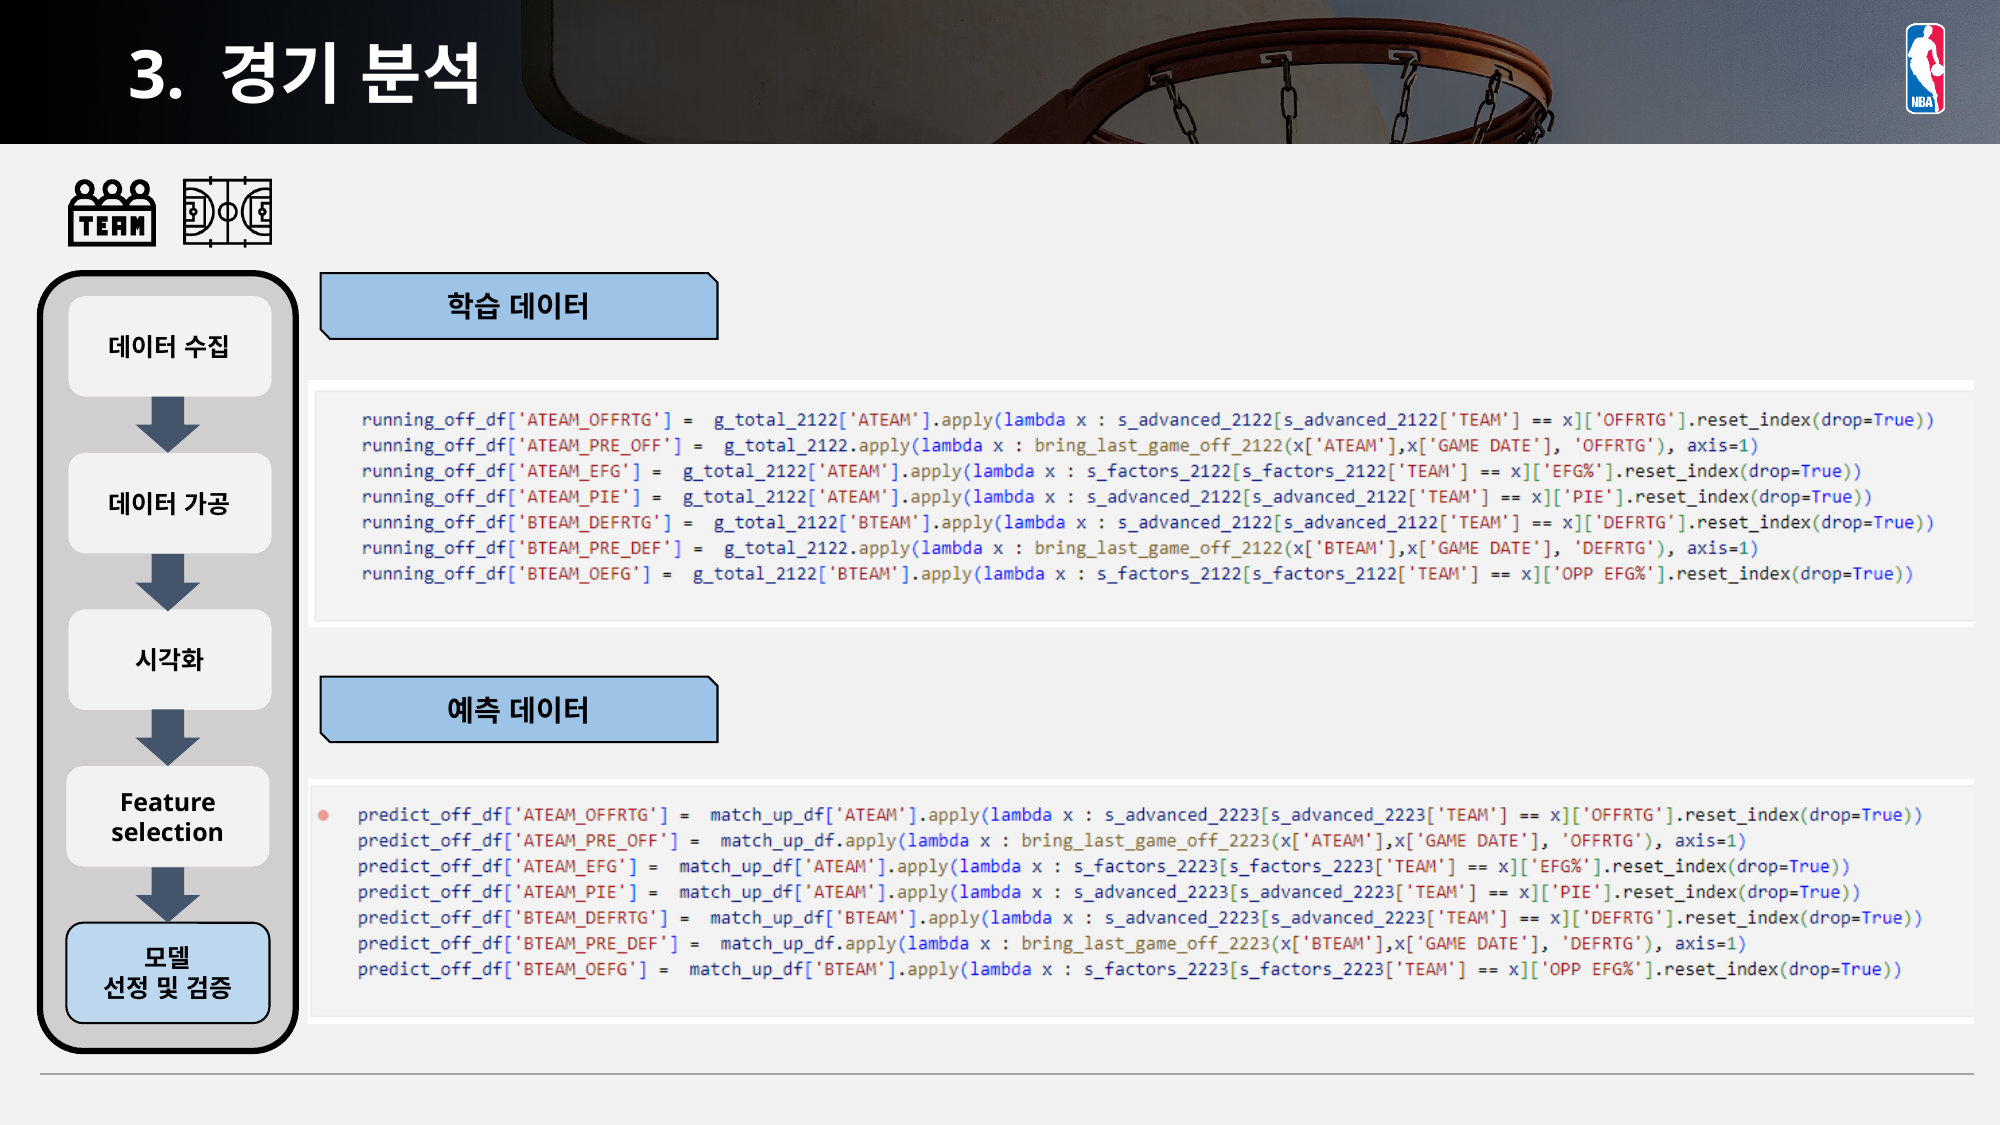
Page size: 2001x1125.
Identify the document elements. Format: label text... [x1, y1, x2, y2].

picture [308, 380, 1974, 627]
text_box 학습 데이터 [319, 272, 719, 340]
text_box [38, 272, 297, 1053]
text_box Feature selection [65, 765, 271, 868]
text_box 데이터 가공 [67, 451, 273, 555]
text_box 시각화 [67, 608, 273, 711]
text_box 모델 선정 및 검증 [65, 921, 271, 1025]
text_box [132, 866, 203, 925]
text_box [132, 552, 203, 613]
picture [183, 167, 272, 256]
text_box [132, 708, 203, 768]
text_box [132, 395, 203, 455]
picture [0, 0, 2000, 144]
text_box 예측 데이터 [319, 675, 719, 744]
text_box 데이터 수집 [67, 295, 273, 398]
picture [308, 779, 1974, 1024]
picture [68, 168, 156, 257]
